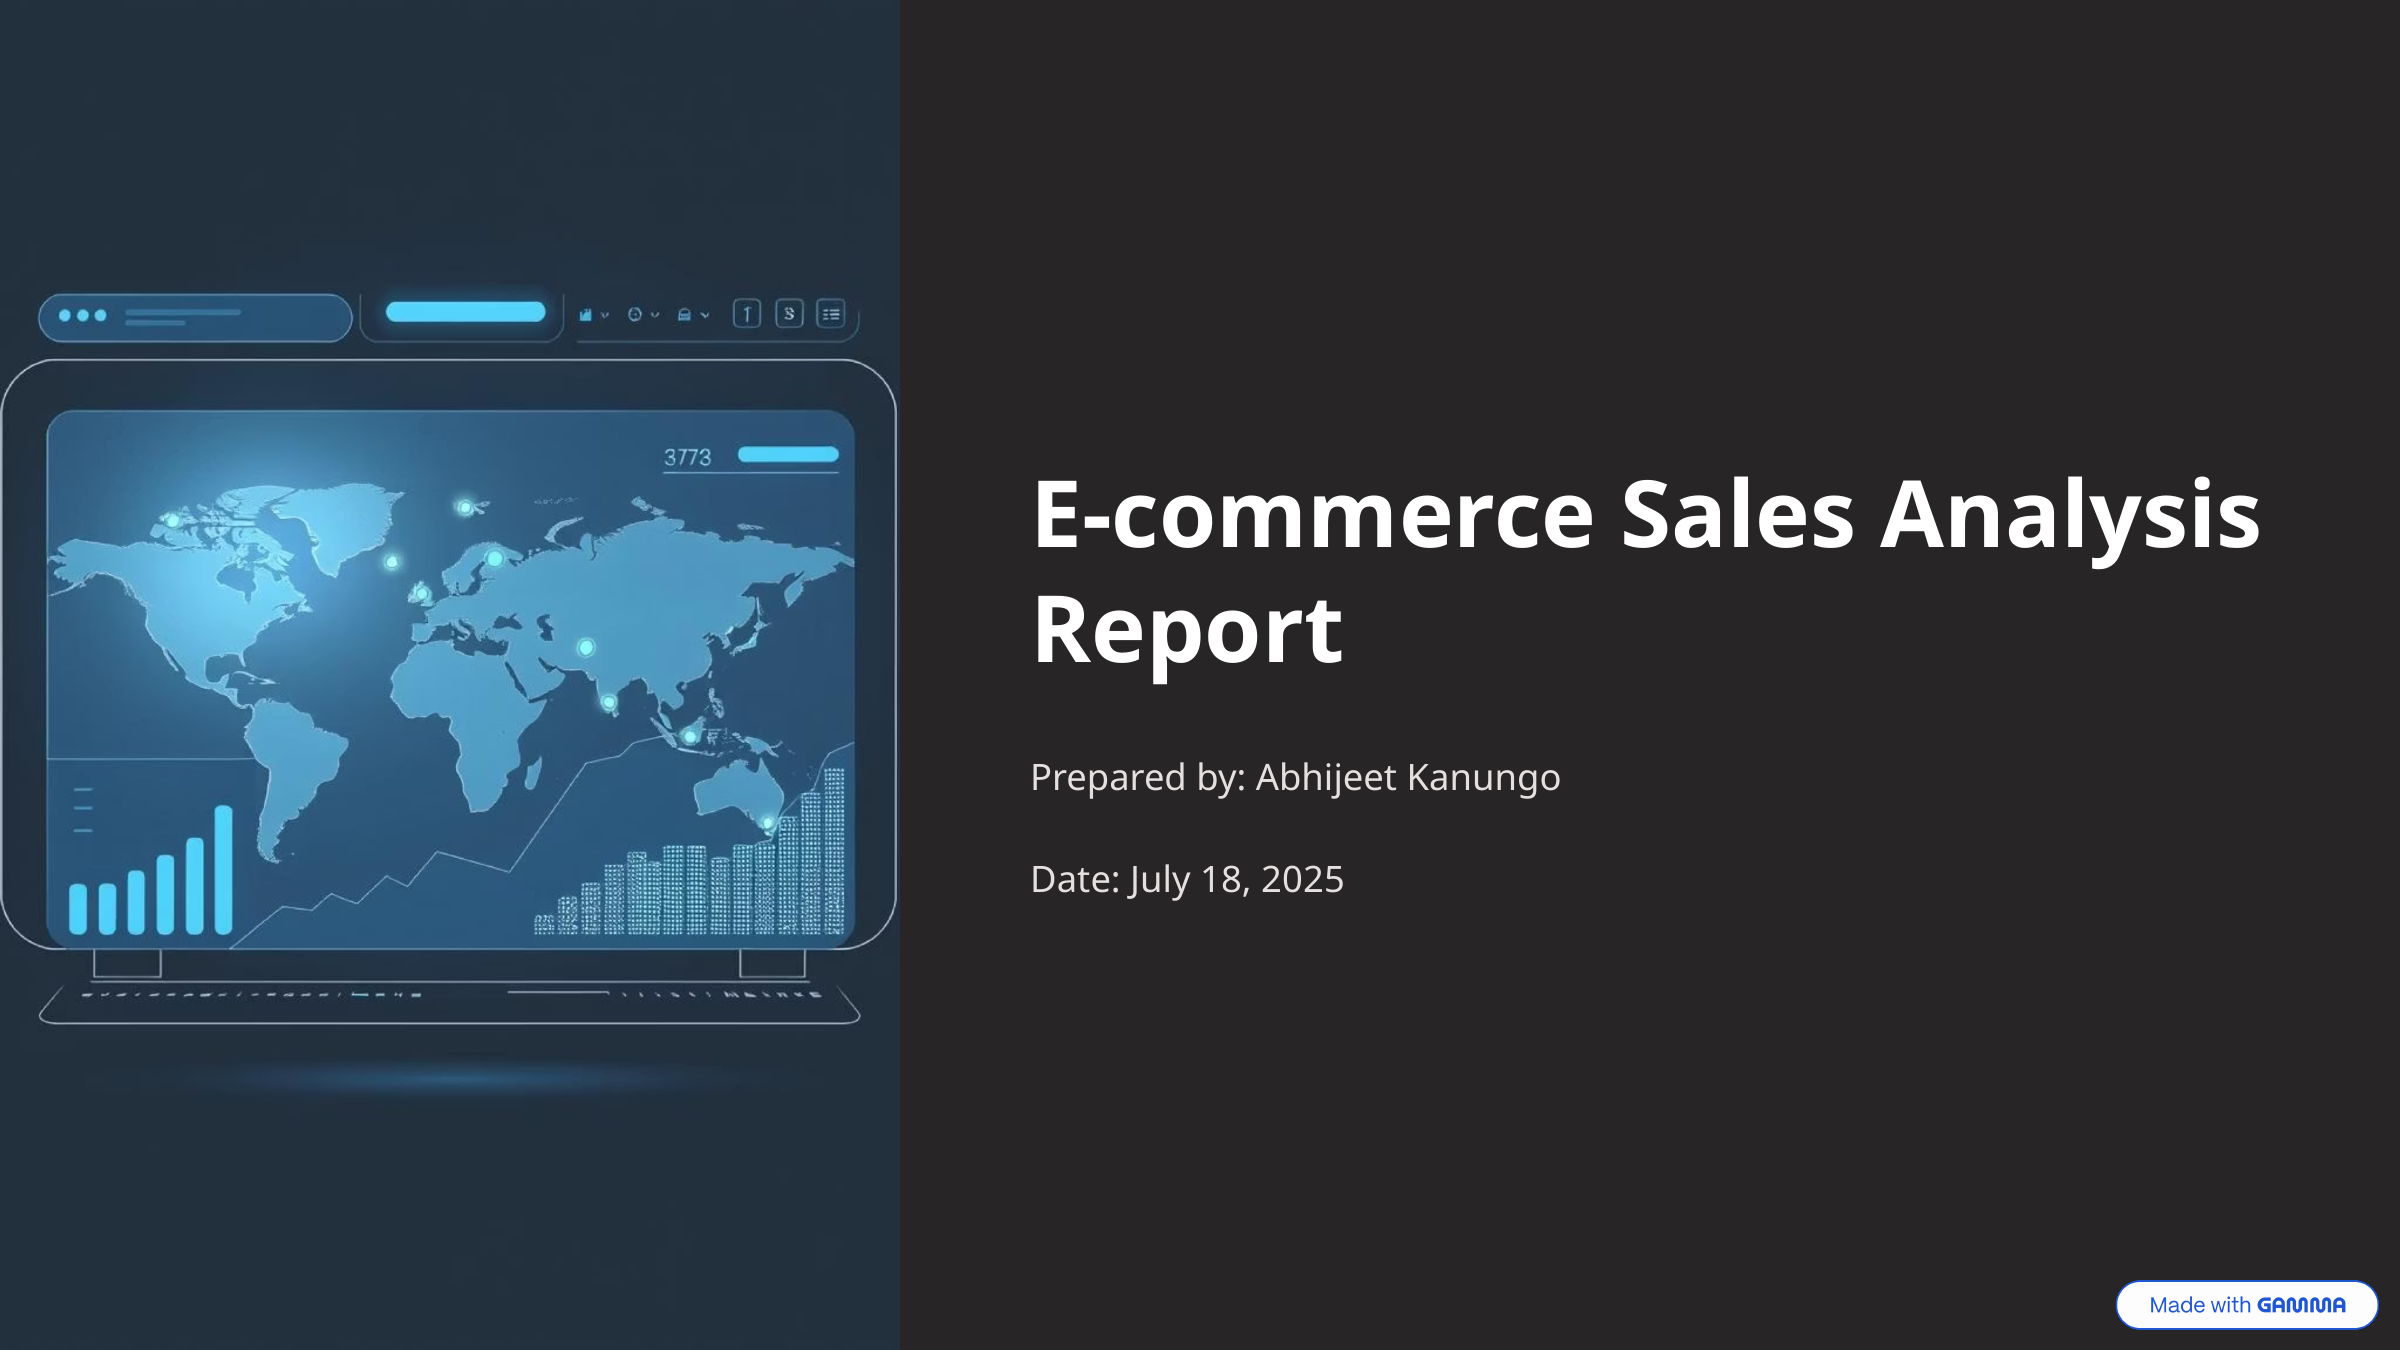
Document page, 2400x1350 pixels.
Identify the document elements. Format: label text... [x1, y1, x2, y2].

text_box E-commerce Sales Analysis Report [1030, 450, 2270, 683]
picture [0, 0, 900, 1350]
picture [2106, 1271, 2389, 1339]
text_box Prepared by: Abhijeet Kanungo [1030, 738, 2270, 799]
text_box Date: July 18, 2025 [1030, 840, 2270, 900]
